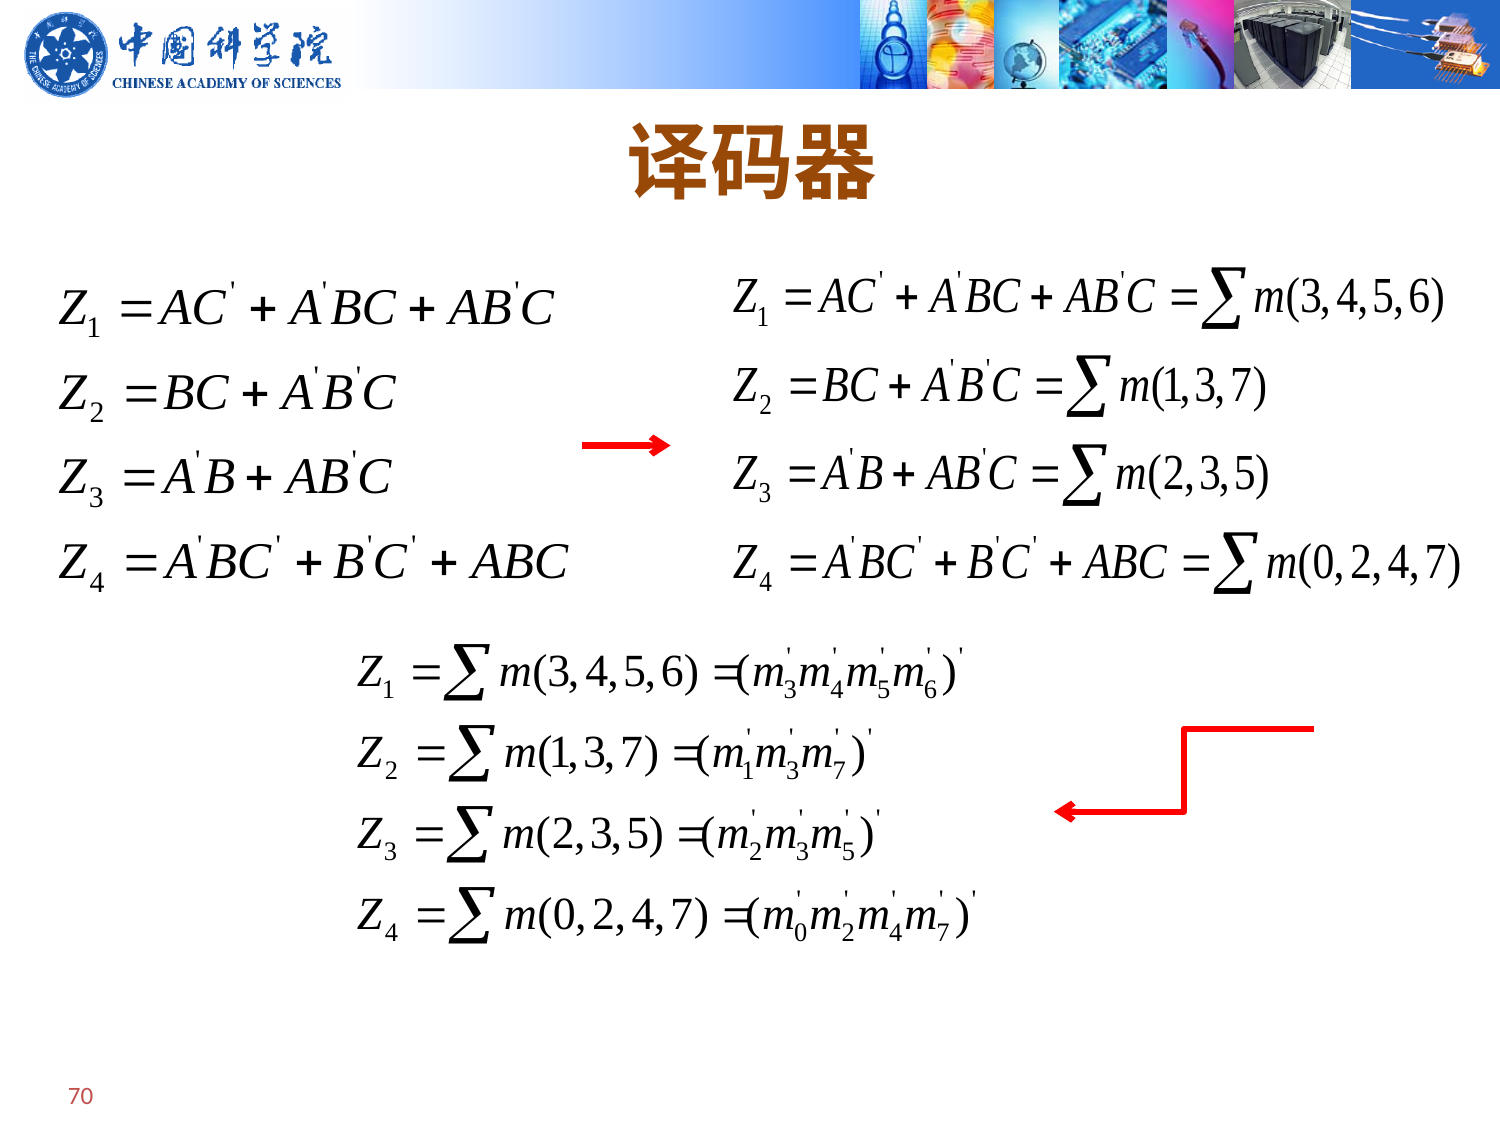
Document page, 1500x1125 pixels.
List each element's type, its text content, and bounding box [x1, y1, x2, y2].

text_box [1053, 728, 1314, 812]
picture [23, 10, 349, 102]
title 译码器 [76, 101, 1427, 232]
picture [860, 0, 1500, 89]
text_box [348, 634, 984, 958]
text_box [49, 267, 582, 603]
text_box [725, 256, 1469, 609]
